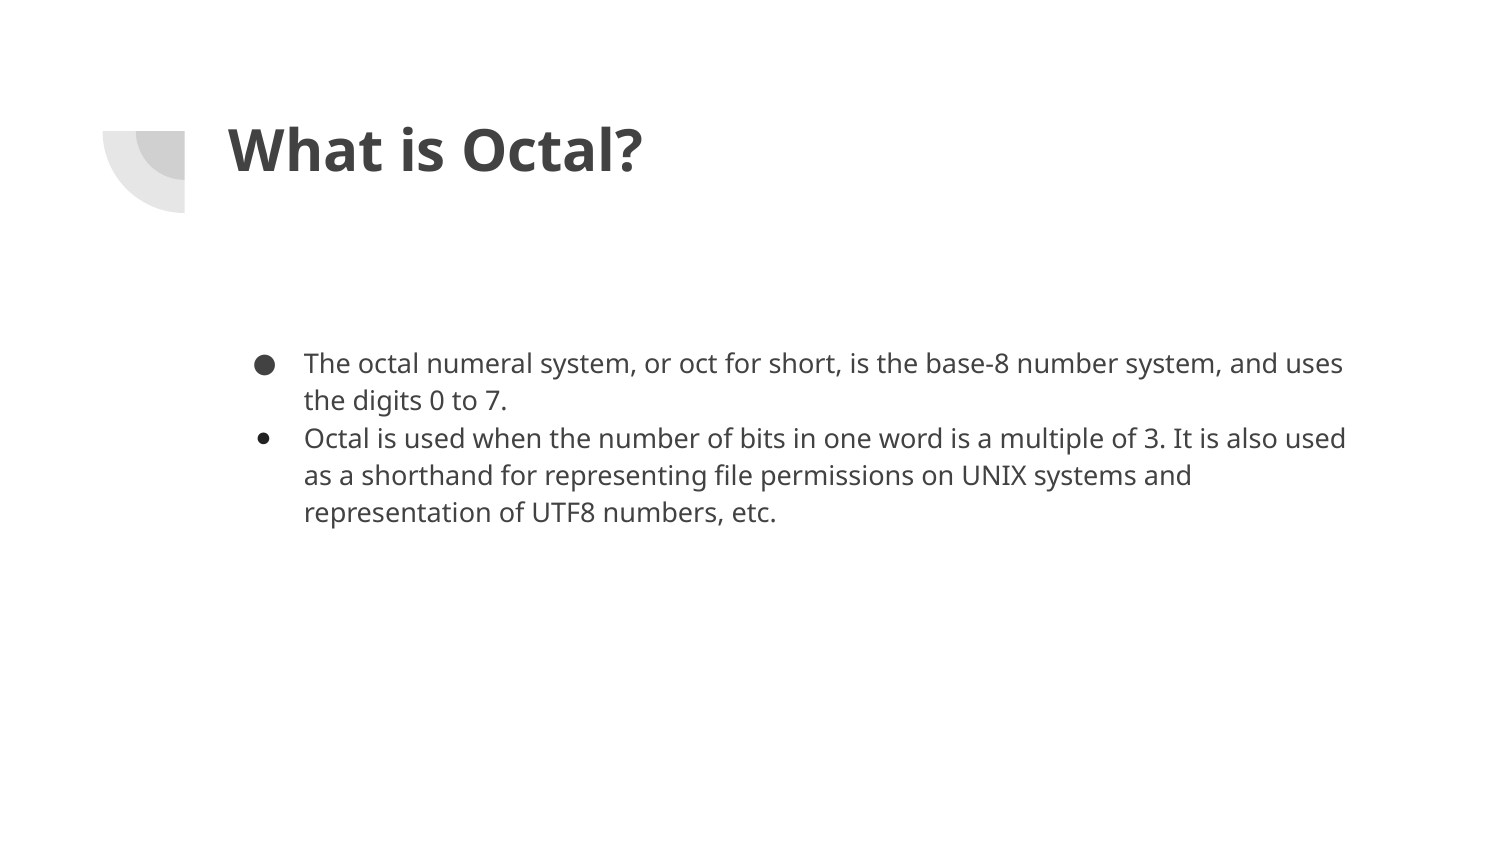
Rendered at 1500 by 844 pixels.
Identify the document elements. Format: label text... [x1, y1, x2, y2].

title What is Octal? [213, 98, 1368, 263]
list The octal numeral system, or oct for short, is the base-8 number system, and uses the digits 0 to 7. Octal is used when the number of bits in one word is a multiple of 3. It is also used as a shorthand for representing file permissions on UNIX systems and representation of UTF8 numbers, etc. [213, 326, 1368, 744]
